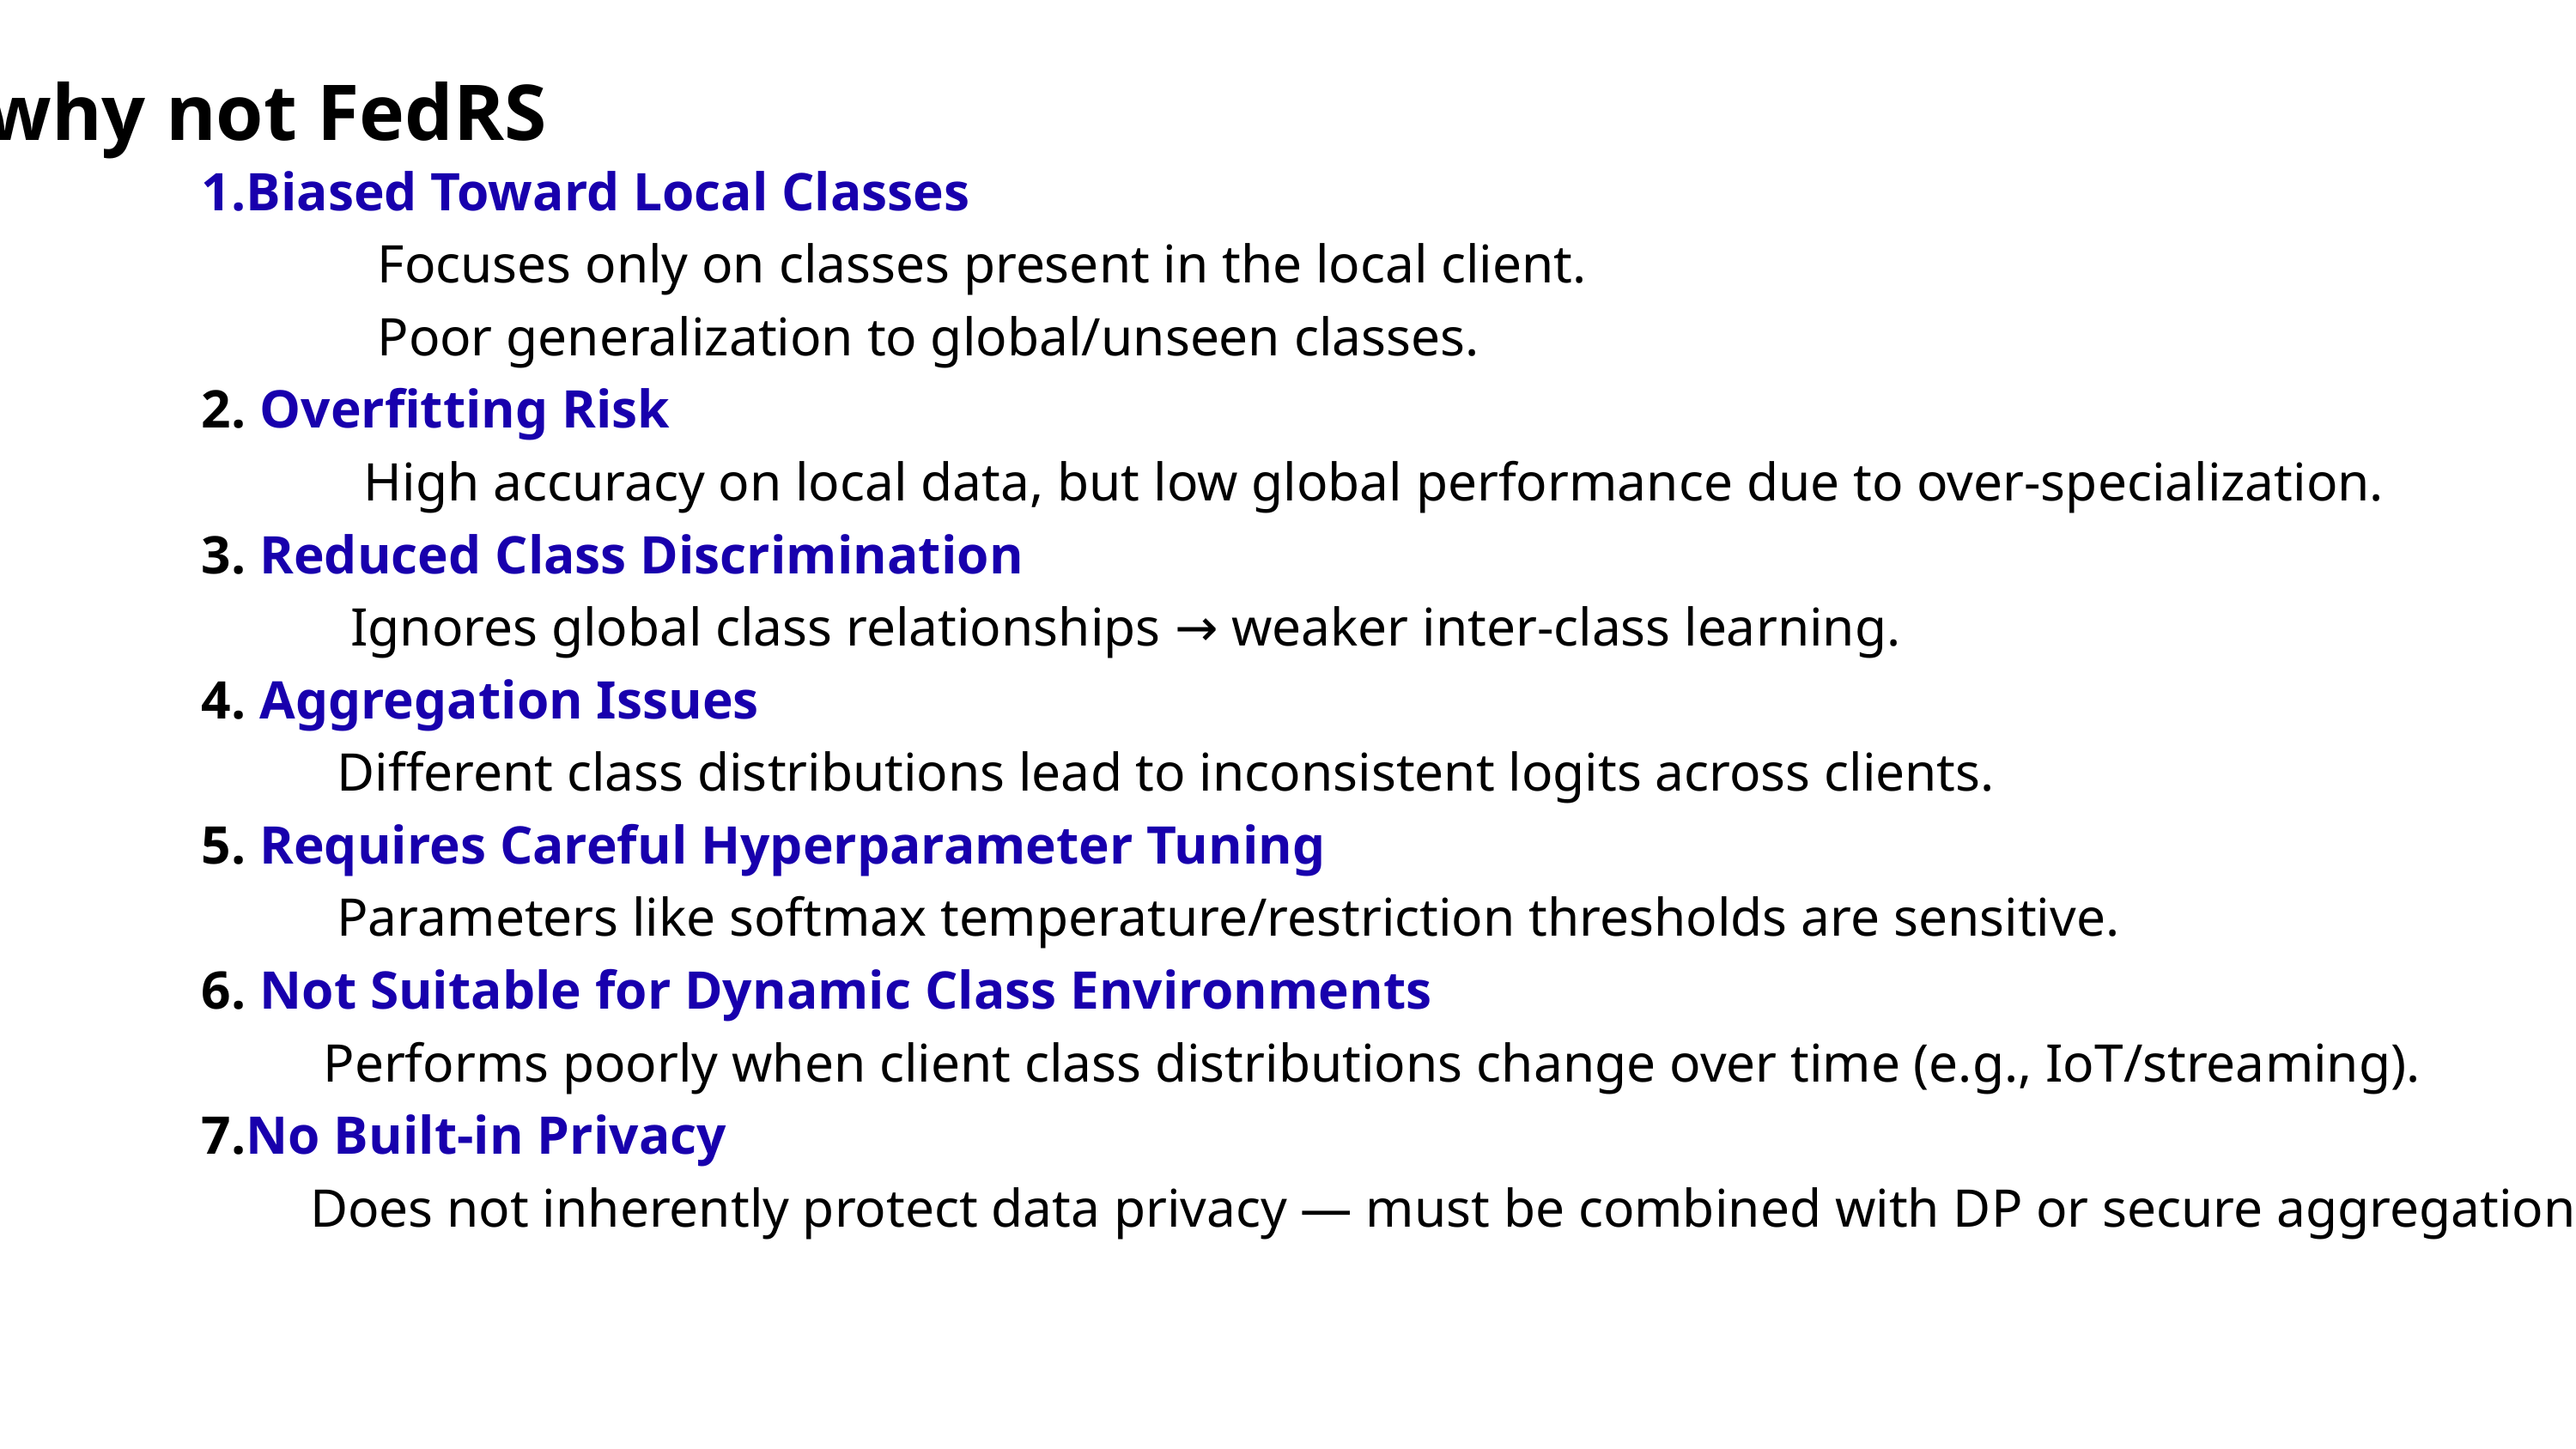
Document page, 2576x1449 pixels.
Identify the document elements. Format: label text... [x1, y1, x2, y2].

text_box 1.Biased Toward Local Classes Focuses only on classes present in the local client. Poor generalization to global/unseen classes. 2. Overfitting Risk High accuracy on local data, but low global performance due to over-specialization. 3. Reduced Class Discrimination Ignores global class relationships → weaker inter-class learning. 4. Aggregation Issues Different class distributions lead to inconsistent logits across clients. 5. Requires Careful Hyperparameter Tuning Parameters like softmax temperature/restriction thresholds are sensitive. 6. Not Suitable for Dynamic Class Environments Performs poorly when client class distributions change over time (e.g., IoT/streaming). 7.No Built-in Privacy Does not inherently protect data privacy — must be combined with DP or secure aggregation. [201, 148, 2576, 1295]
text_box why not FedRS [0, 48, 685, 156]
